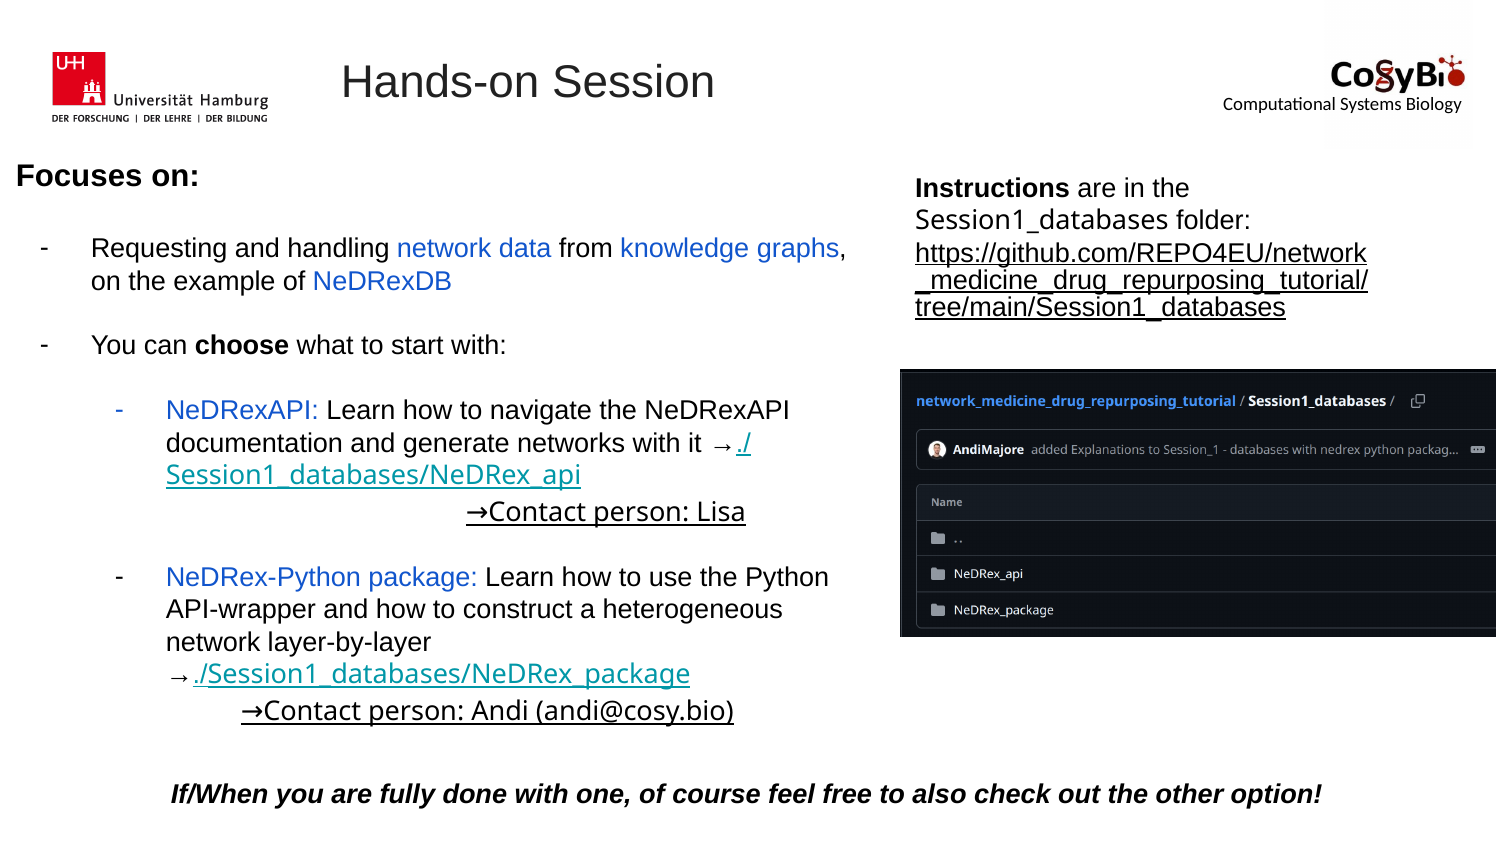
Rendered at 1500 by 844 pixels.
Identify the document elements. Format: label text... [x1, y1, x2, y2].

picture [1324, 0, 1473, 149]
title Hands-on Session [325, 50, 1201, 122]
text_box Instructions are in the Session1_databases folder: https://github.com/REPO4EU/network_medicine_drug_repurposing_tutorial/tree/main/Session1_databases [900, 155, 1389, 353]
picture [899, 369, 1496, 637]
picture [0, 0, 320, 140]
text_box Focuses on: Requesting and handling network data from knowledge graphs, on the example of NeDRexDB You can choose what to start with: NeDRexAPI: Learn how to navigate the NeDRexAPI documentation and generate networks with it →./Session1_databases/NeDRex_api →Contact person: Lisa NeDRex-Python package: Learn how to use the Python API-wrapper and how to construct a heterogeneous network layer-by-layer →./Session1_databases/NeDRex_package →Contact person: Andi (andi@cosy.bio) [0, 140, 893, 816]
text_box If/When you are fully done with one, of course feel free to also check out the other option! [155, 761, 1370, 824]
